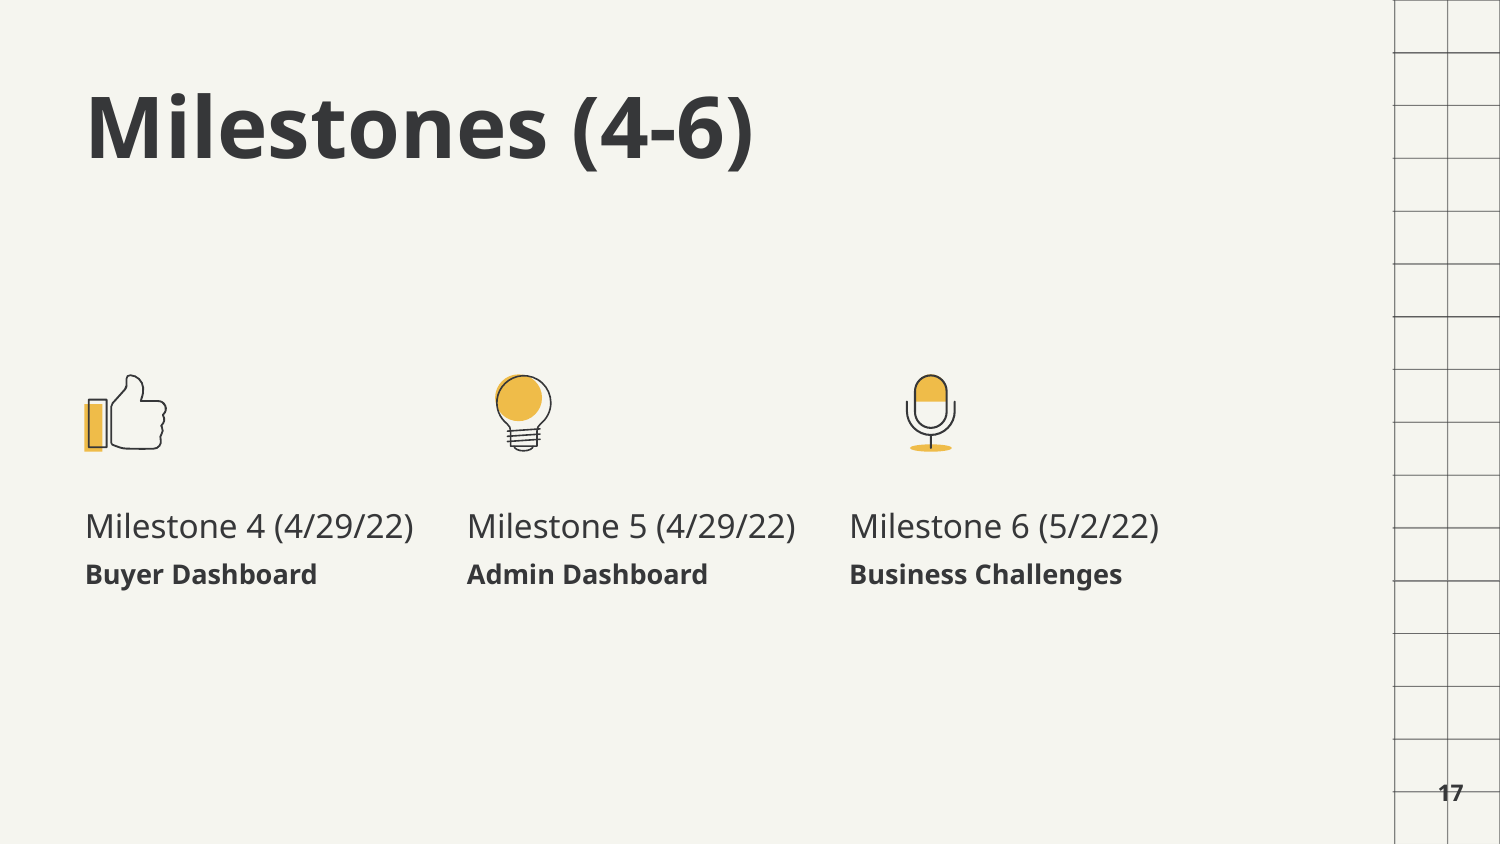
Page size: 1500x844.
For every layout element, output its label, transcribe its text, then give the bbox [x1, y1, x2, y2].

slide_number ‹#› [1374, 779, 1464, 809]
picture [1155, 0, 1500, 580]
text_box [905, 374, 956, 452]
picture [1155, 581, 1500, 844]
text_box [494, 374, 552, 452]
title Milestones (4-6) [84, 84, 1148, 203]
list Milestone 6 (5/2/22) Business Challenges [849, 488, 1196, 742]
list Milestone 4 (4/29/22) Buyer Dashboard [84, 488, 431, 742]
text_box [84, 374, 168, 452]
list Milestone 5 (4/29/22) Admin Dashboard [466, 488, 813, 742]
